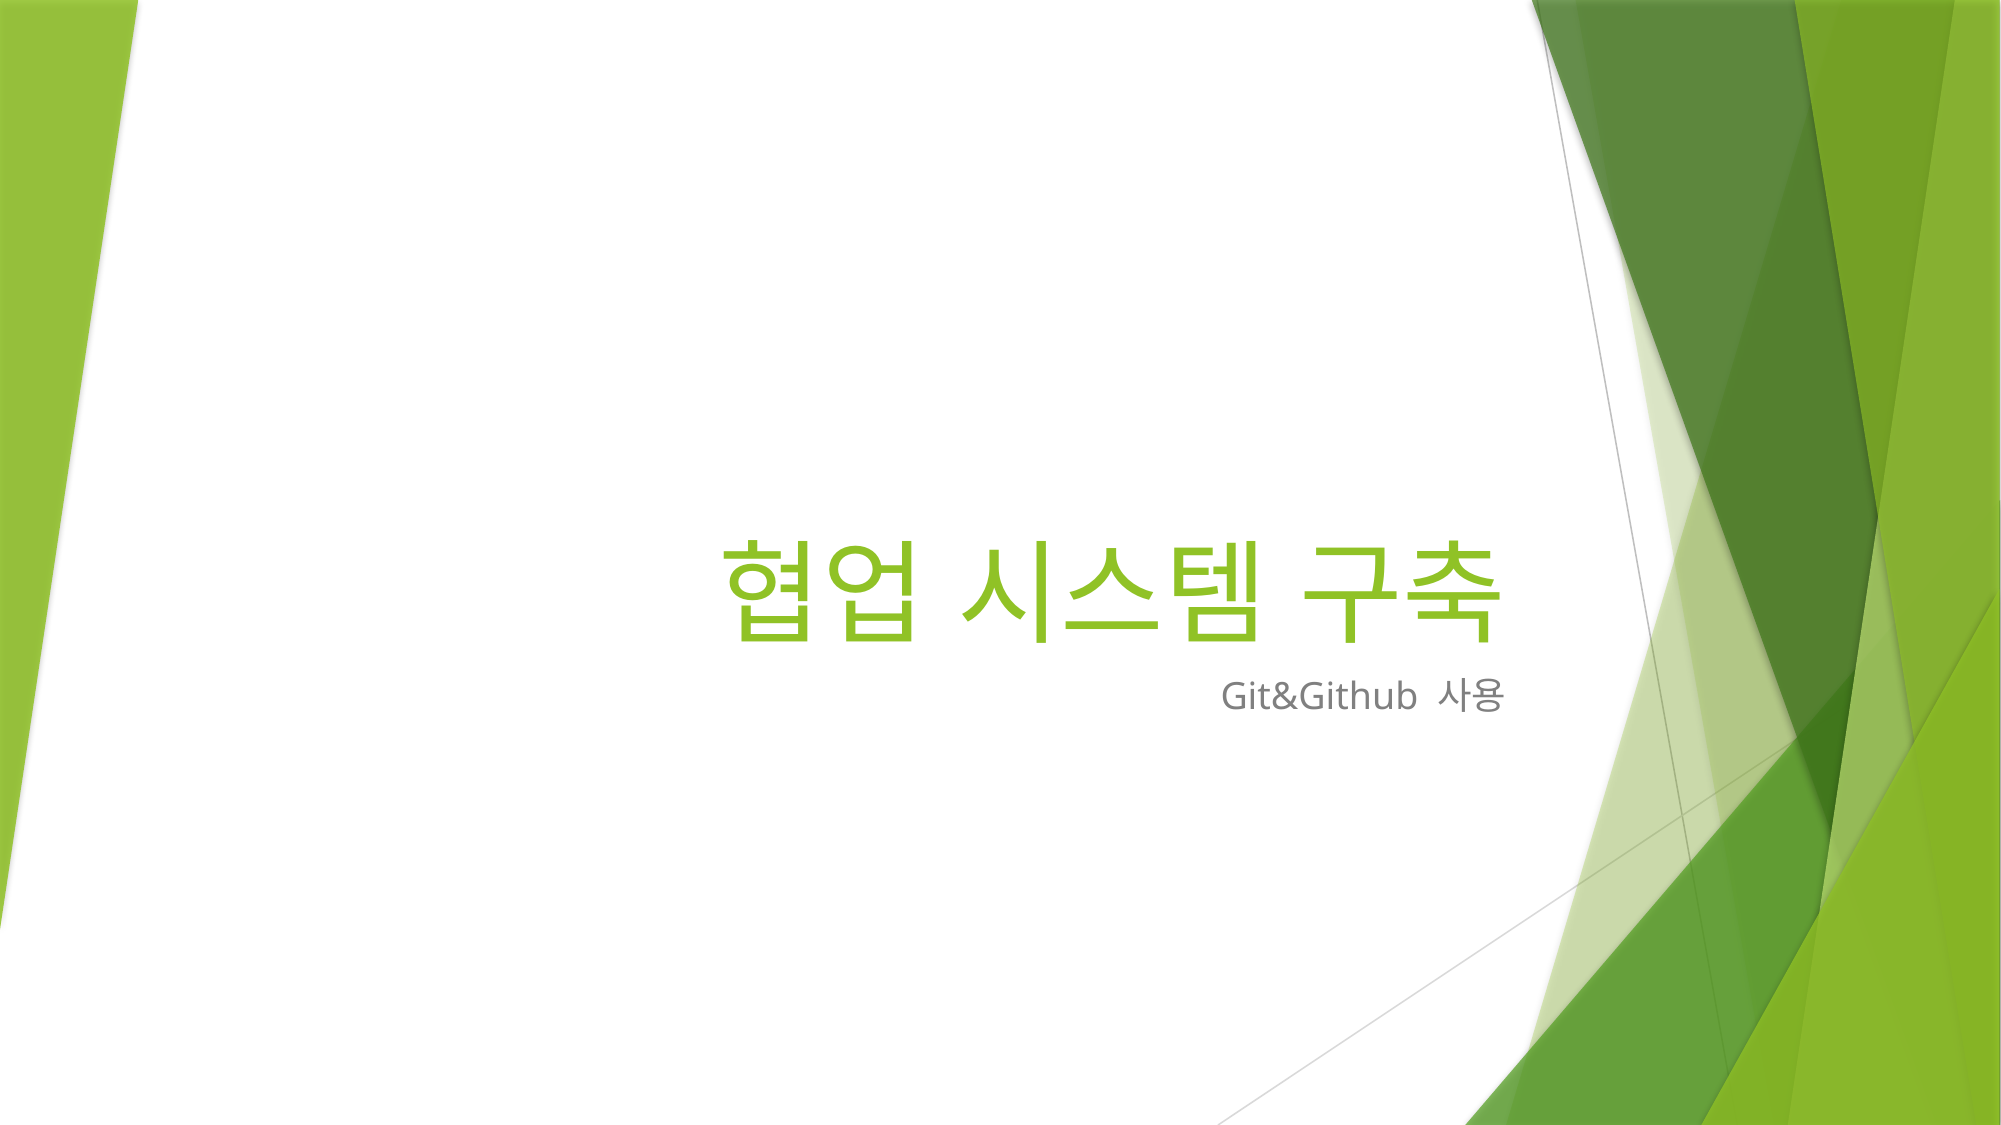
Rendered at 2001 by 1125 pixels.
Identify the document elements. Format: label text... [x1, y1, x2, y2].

subtitle Git&Github 사용 [247, 664, 1522, 845]
title 협업 시스템 구축 [247, 394, 1522, 664]
